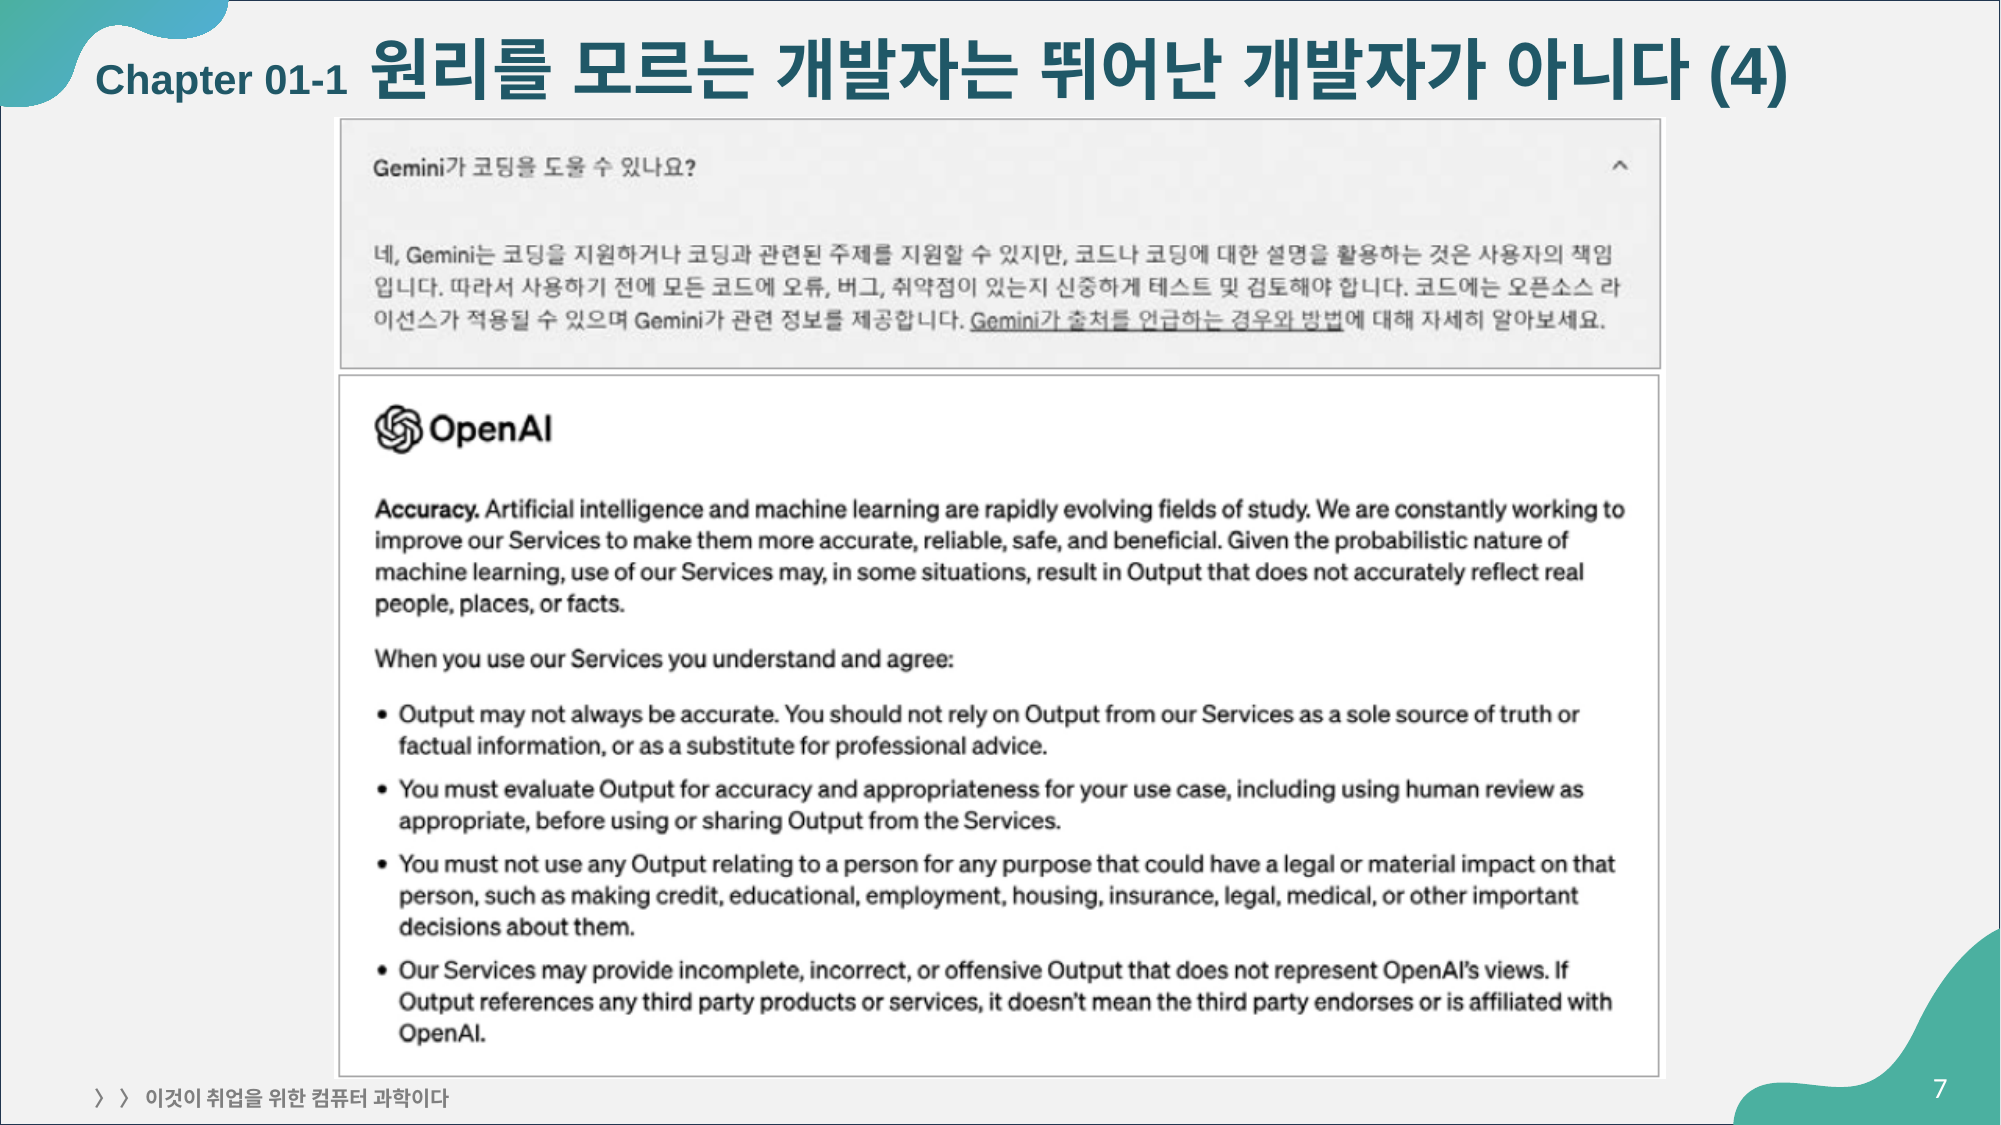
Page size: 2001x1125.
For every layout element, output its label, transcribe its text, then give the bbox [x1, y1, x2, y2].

footer 〉 〉 이것이 취업을 위한 컴퓨터 과학이다 [79, 1078, 755, 1114]
title Chapter 01-1 원리를 모르는 개발자는 뛰어난 개발자가 아니다(4) [79, 17, 1931, 128]
picture [334, 117, 1666, 1079]
slide_number 7 [1917, 1061, 1984, 1122]
